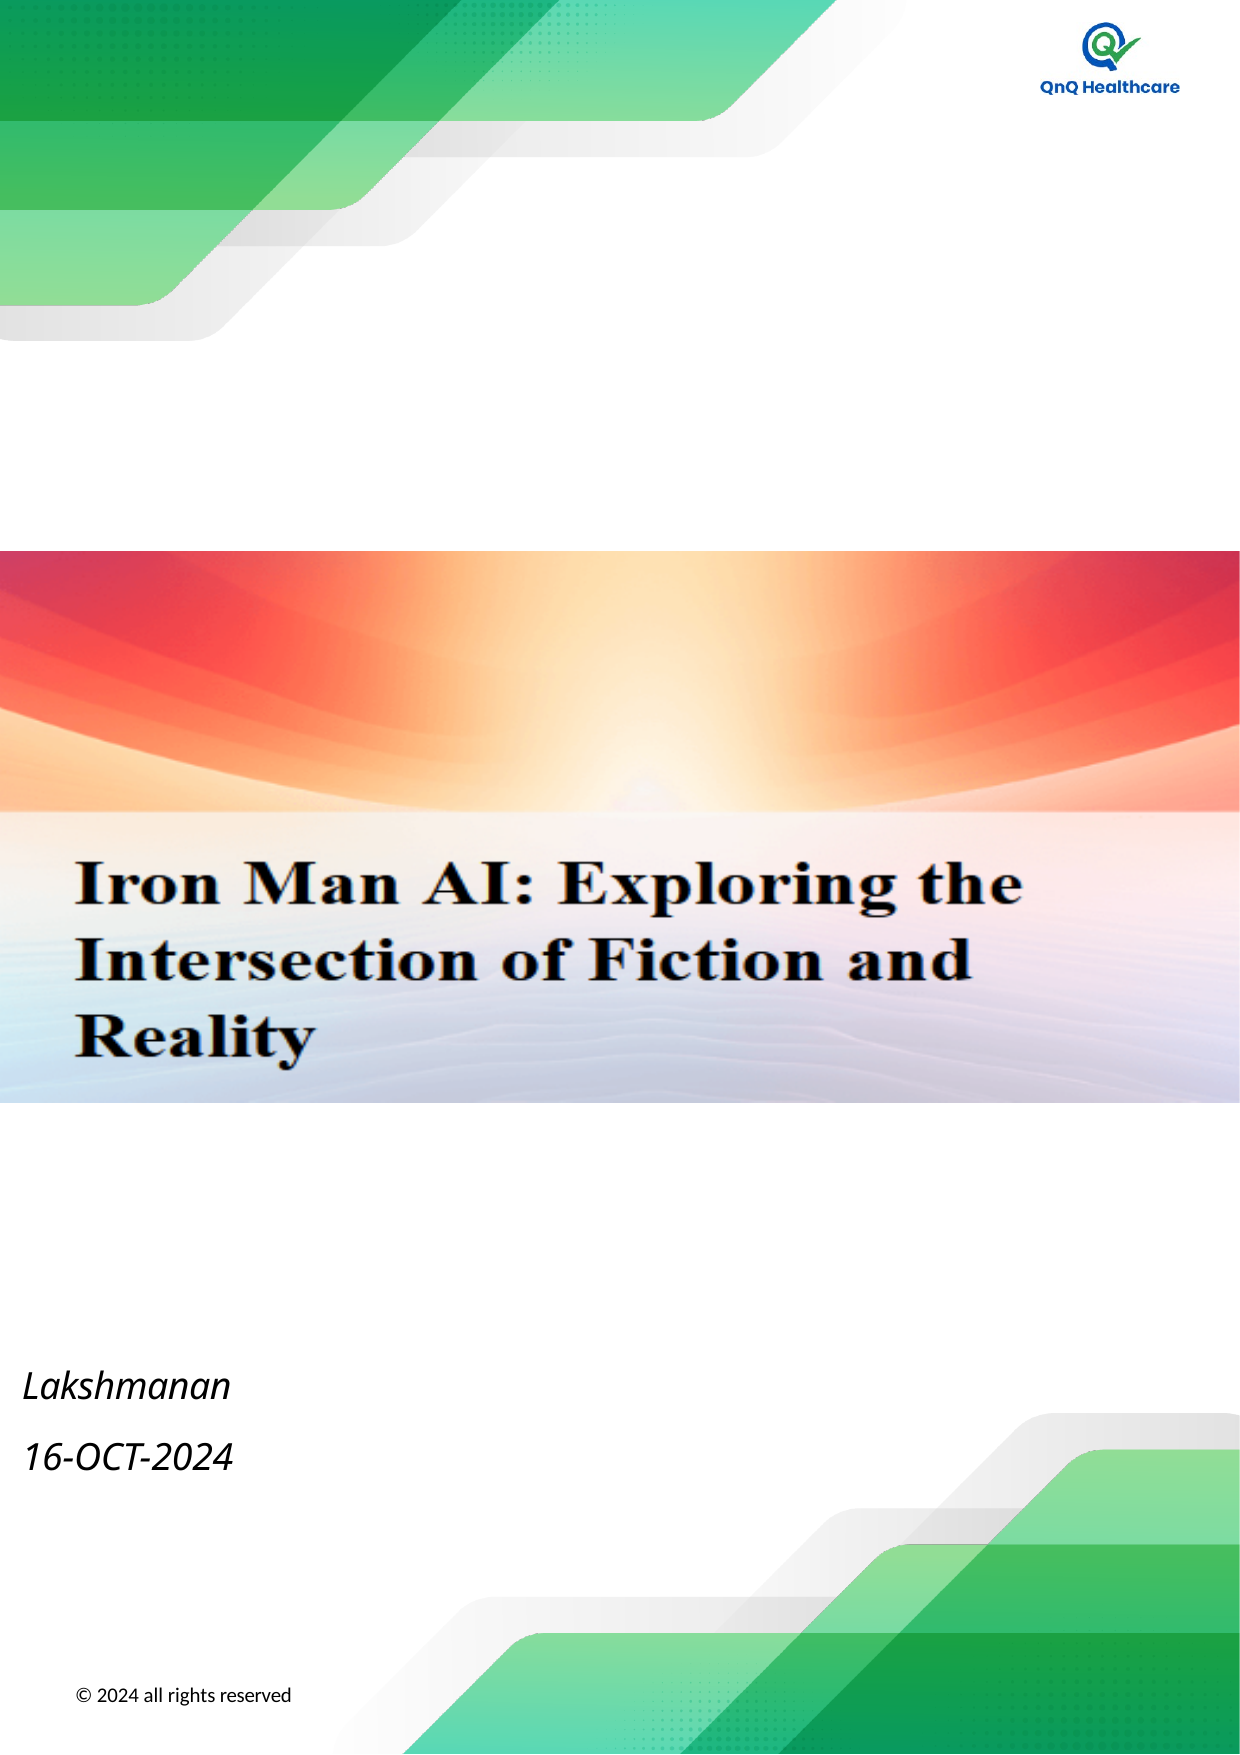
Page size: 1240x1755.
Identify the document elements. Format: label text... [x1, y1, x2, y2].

text_box Lakshmanan 16-OCT-2024 [19, 1314, 235, 1478]
footer © 2024 all rights reserved [72, 1684, 297, 1755]
picture [0, 0, 907, 341]
picture [332, 1413, 1240, 1754]
picture [0, 551, 1240, 1104]
picture [1040, 22, 1180, 95]
